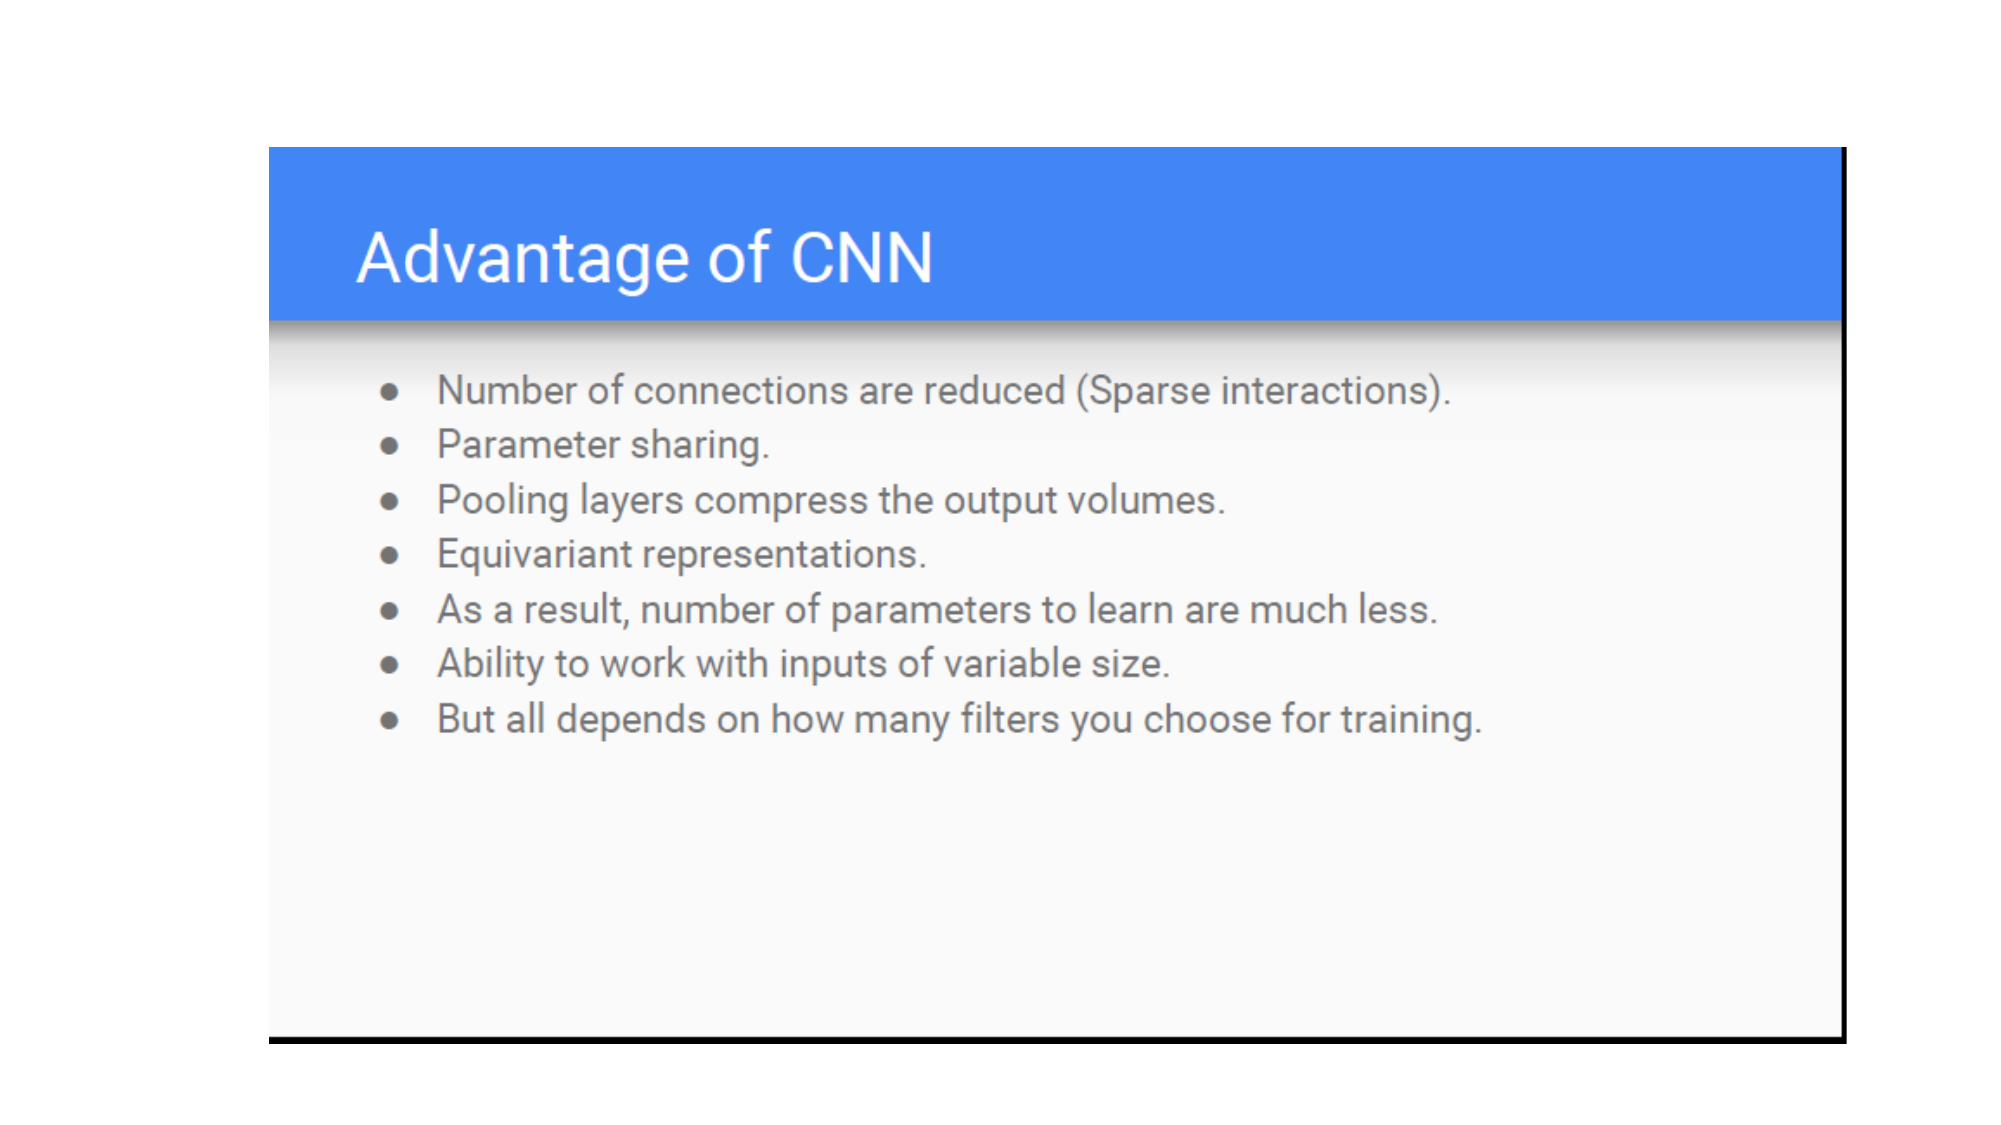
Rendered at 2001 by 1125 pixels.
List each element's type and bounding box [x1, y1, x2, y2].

picture [269, 147, 1847, 1044]
